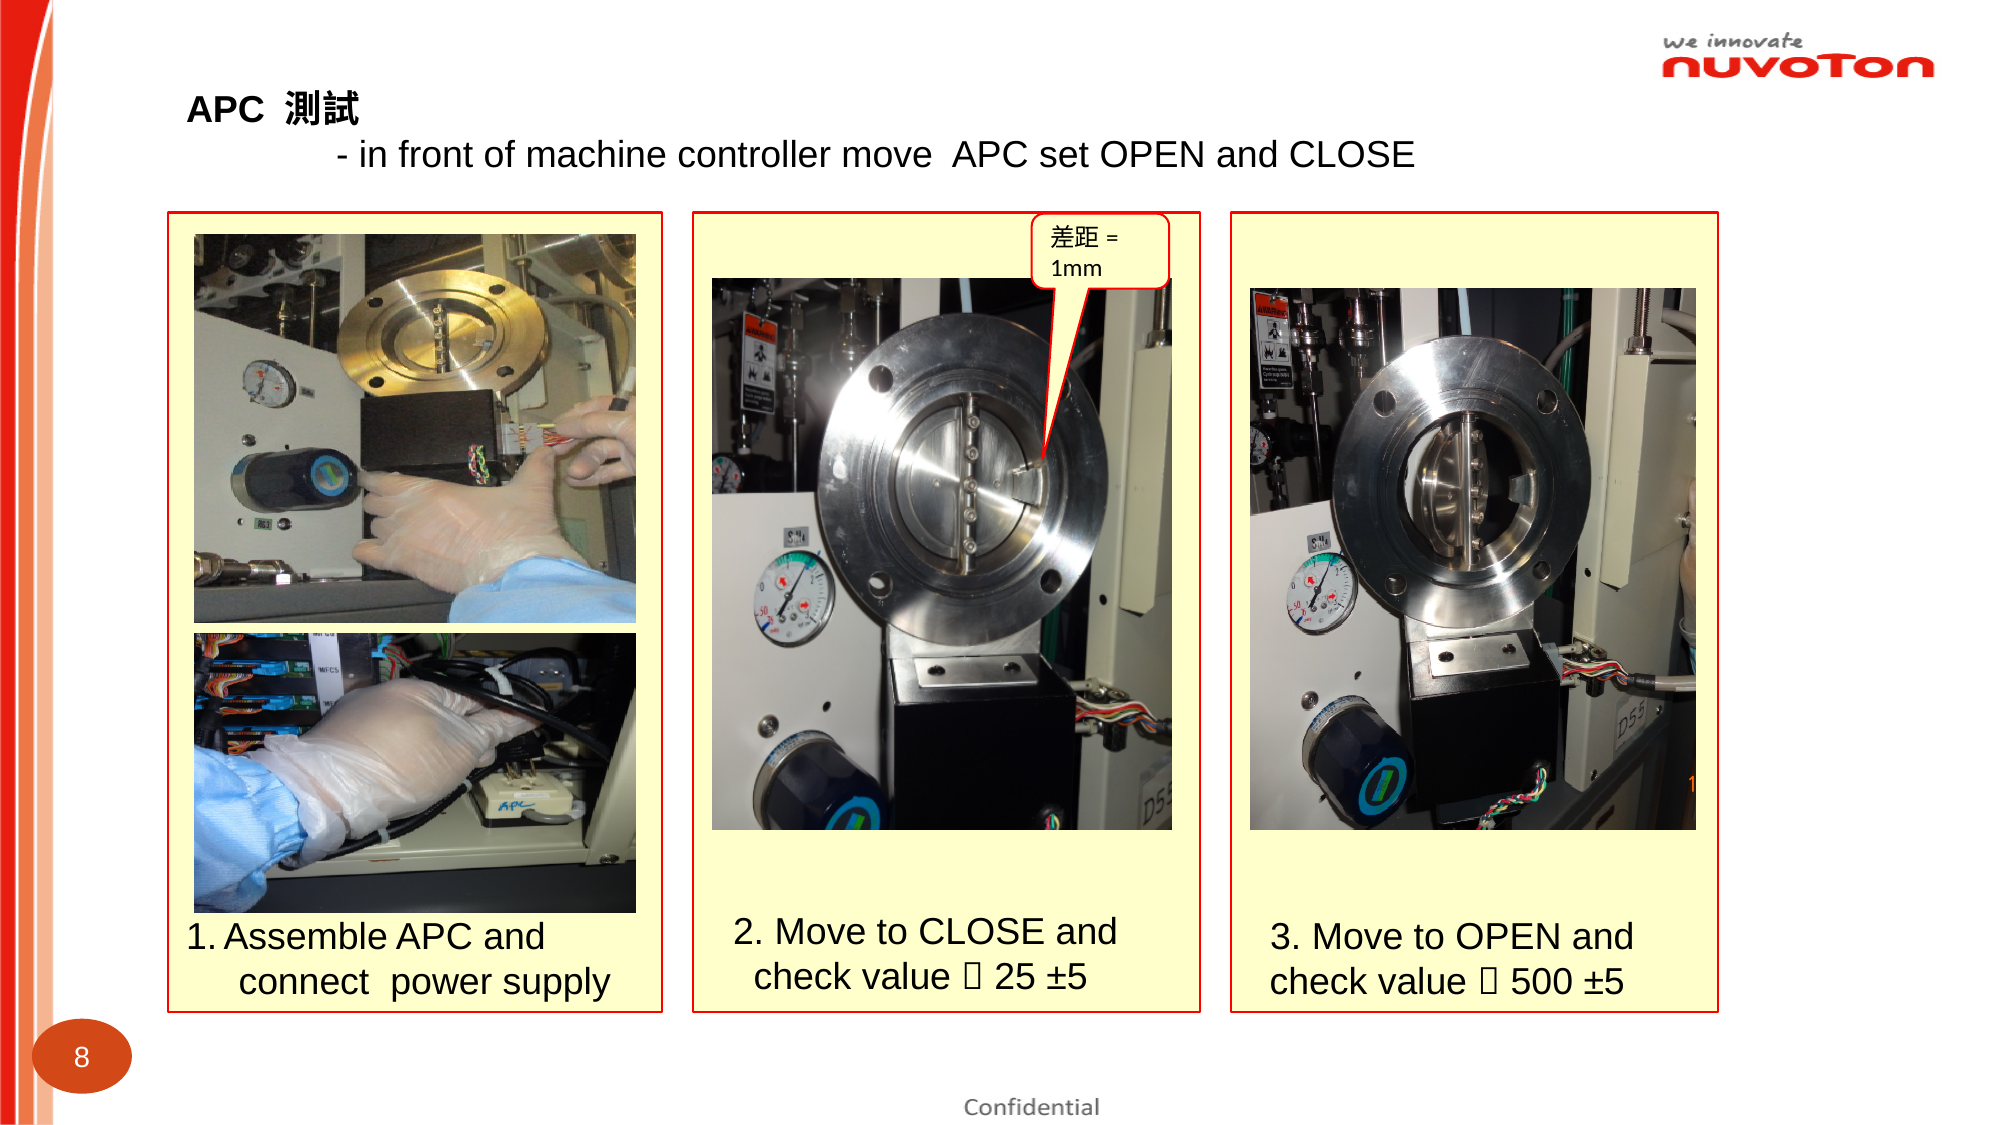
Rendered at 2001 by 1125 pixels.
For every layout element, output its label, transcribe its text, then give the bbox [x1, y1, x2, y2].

picture [0, 0, 2000, 1125]
text_box [1230, 211, 1719, 1013]
text_box [692, 211, 1201, 1013]
text_box [167, 211, 663, 1013]
slide_number 8 [31, 1018, 132, 1094]
text_box 2. Move to CLOSE and check value  25 ±5 [708, 919, 1144, 985]
text_box Assemble APC and connect power supply [171, 886, 659, 1028]
text_box APC 測試 - in front of machine controller move APC set OPEN and CLOSE [171, 59, 1484, 202]
text_box 差距= 1mm [1030, 212, 1171, 277]
text_box 3. Move to OPEN and check value  500 ±5 [1240, 928, 1664, 985]
